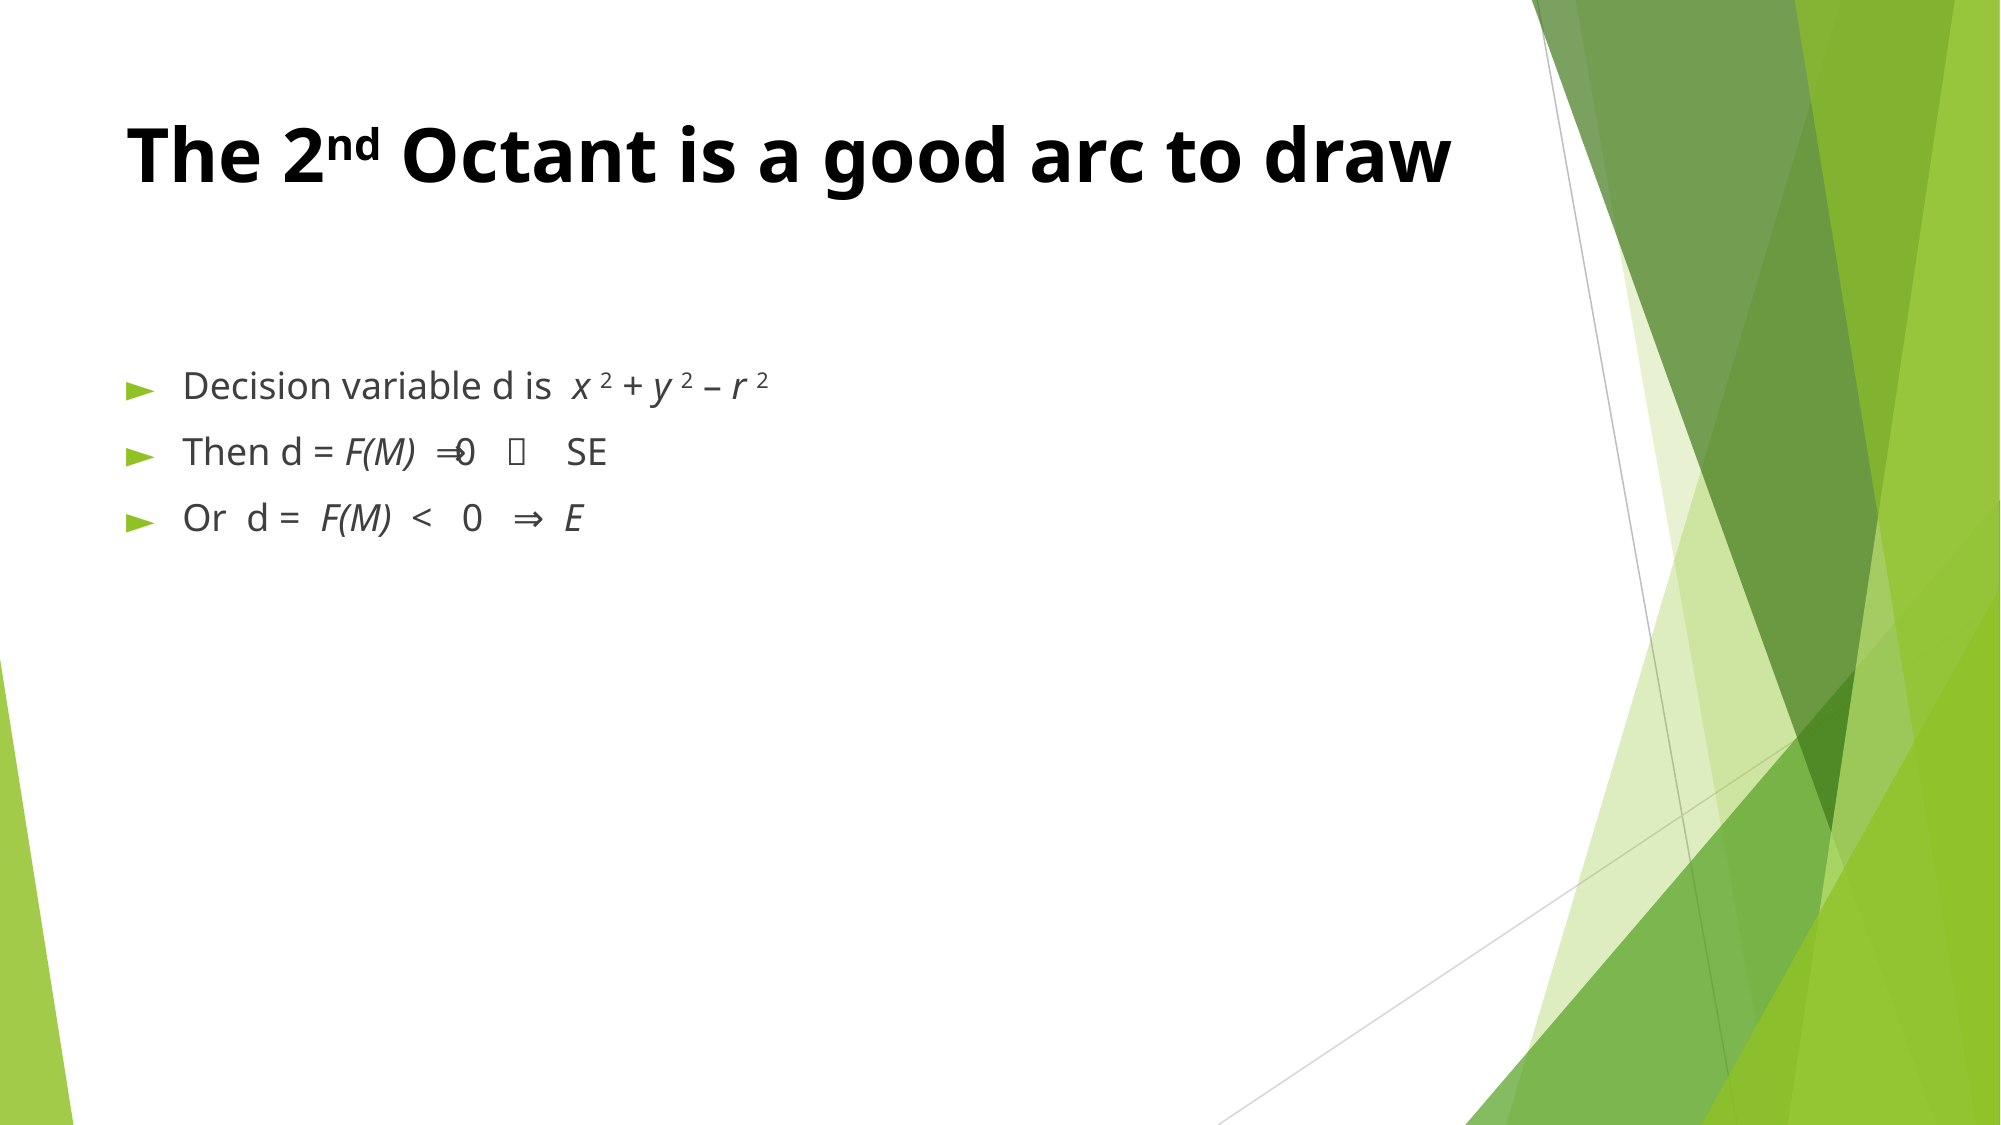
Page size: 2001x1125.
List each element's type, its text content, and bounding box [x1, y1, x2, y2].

list Decision variable d is x 2 + y 2 – r 2 Then d = F(M)  0 ⇒ SE Or d = F(M) < 0 ⇒ E [111, 354, 1522, 992]
title The 2nd Octant is a good arc to draw [111, 99, 1522, 317]
